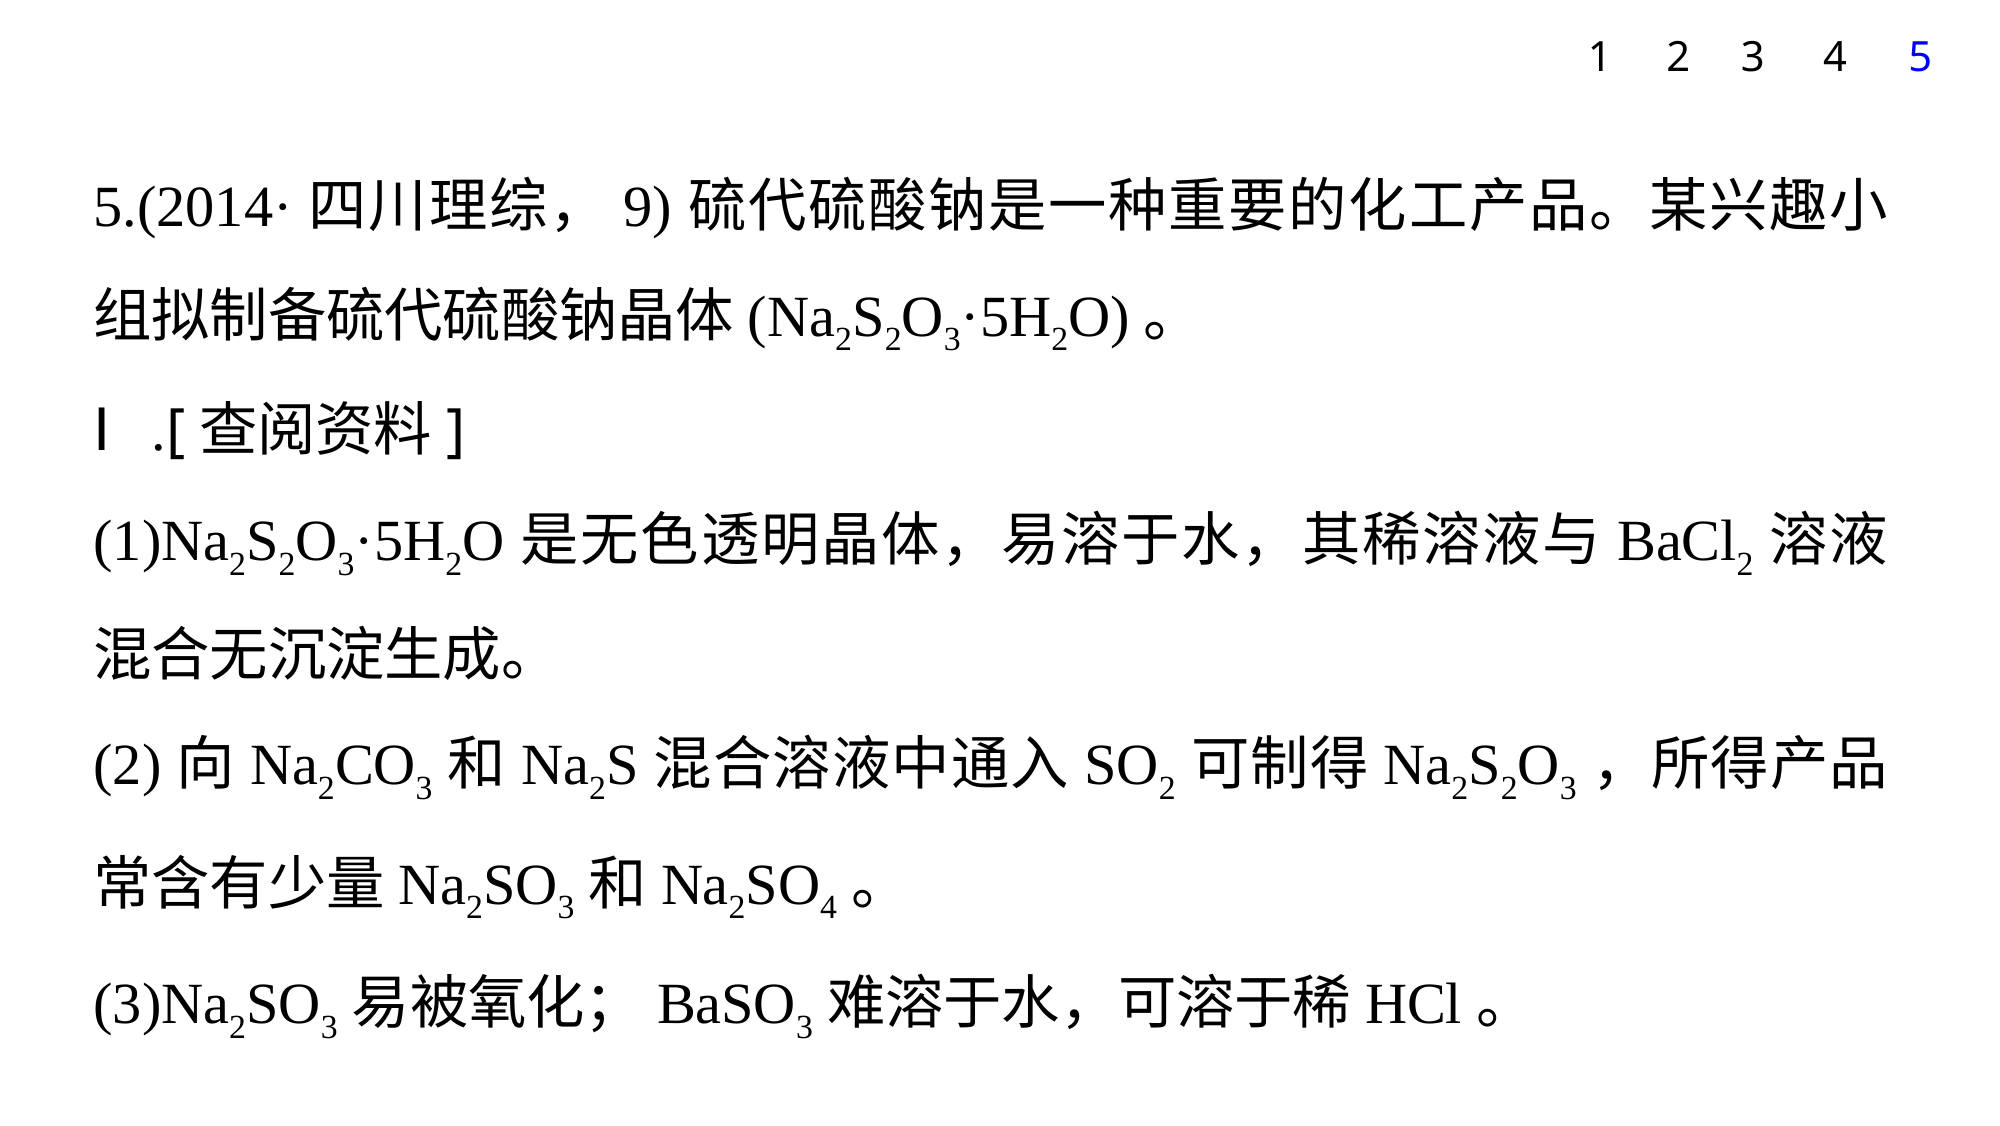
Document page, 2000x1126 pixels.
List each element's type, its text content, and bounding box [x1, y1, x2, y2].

text_box 5.(2014·四川理综，9)硫代硫酸钠是一种重要的化工产品。某兴趣小组拟制备硫代硫酸钠晶体(Na2S2O3·5H2O)。 Ⅰ.[查阅资料] (1)Na2S2O3·5H2O是无色透明晶体，易溶于水，其稀溶液与BaCl2溶液混合无沉淀生成。 (2)向Na2CO3和Na2S混合溶液中通入SO2可制得Na2S2O3，所得产品常含有少量Na2SO3和Na2SO4。 (3)Na2SO3易被氧化；BaSO3难溶于水，可溶于稀HCl。 [78, 125, 1903, 1053]
text_box 3 [1727, 7, 1785, 102]
text_box 4 [1802, 7, 1868, 102]
text_box 2 [1649, 7, 1711, 102]
text_box 5 [1887, 7, 1953, 102]
text_box 1 [1566, 7, 1632, 102]
